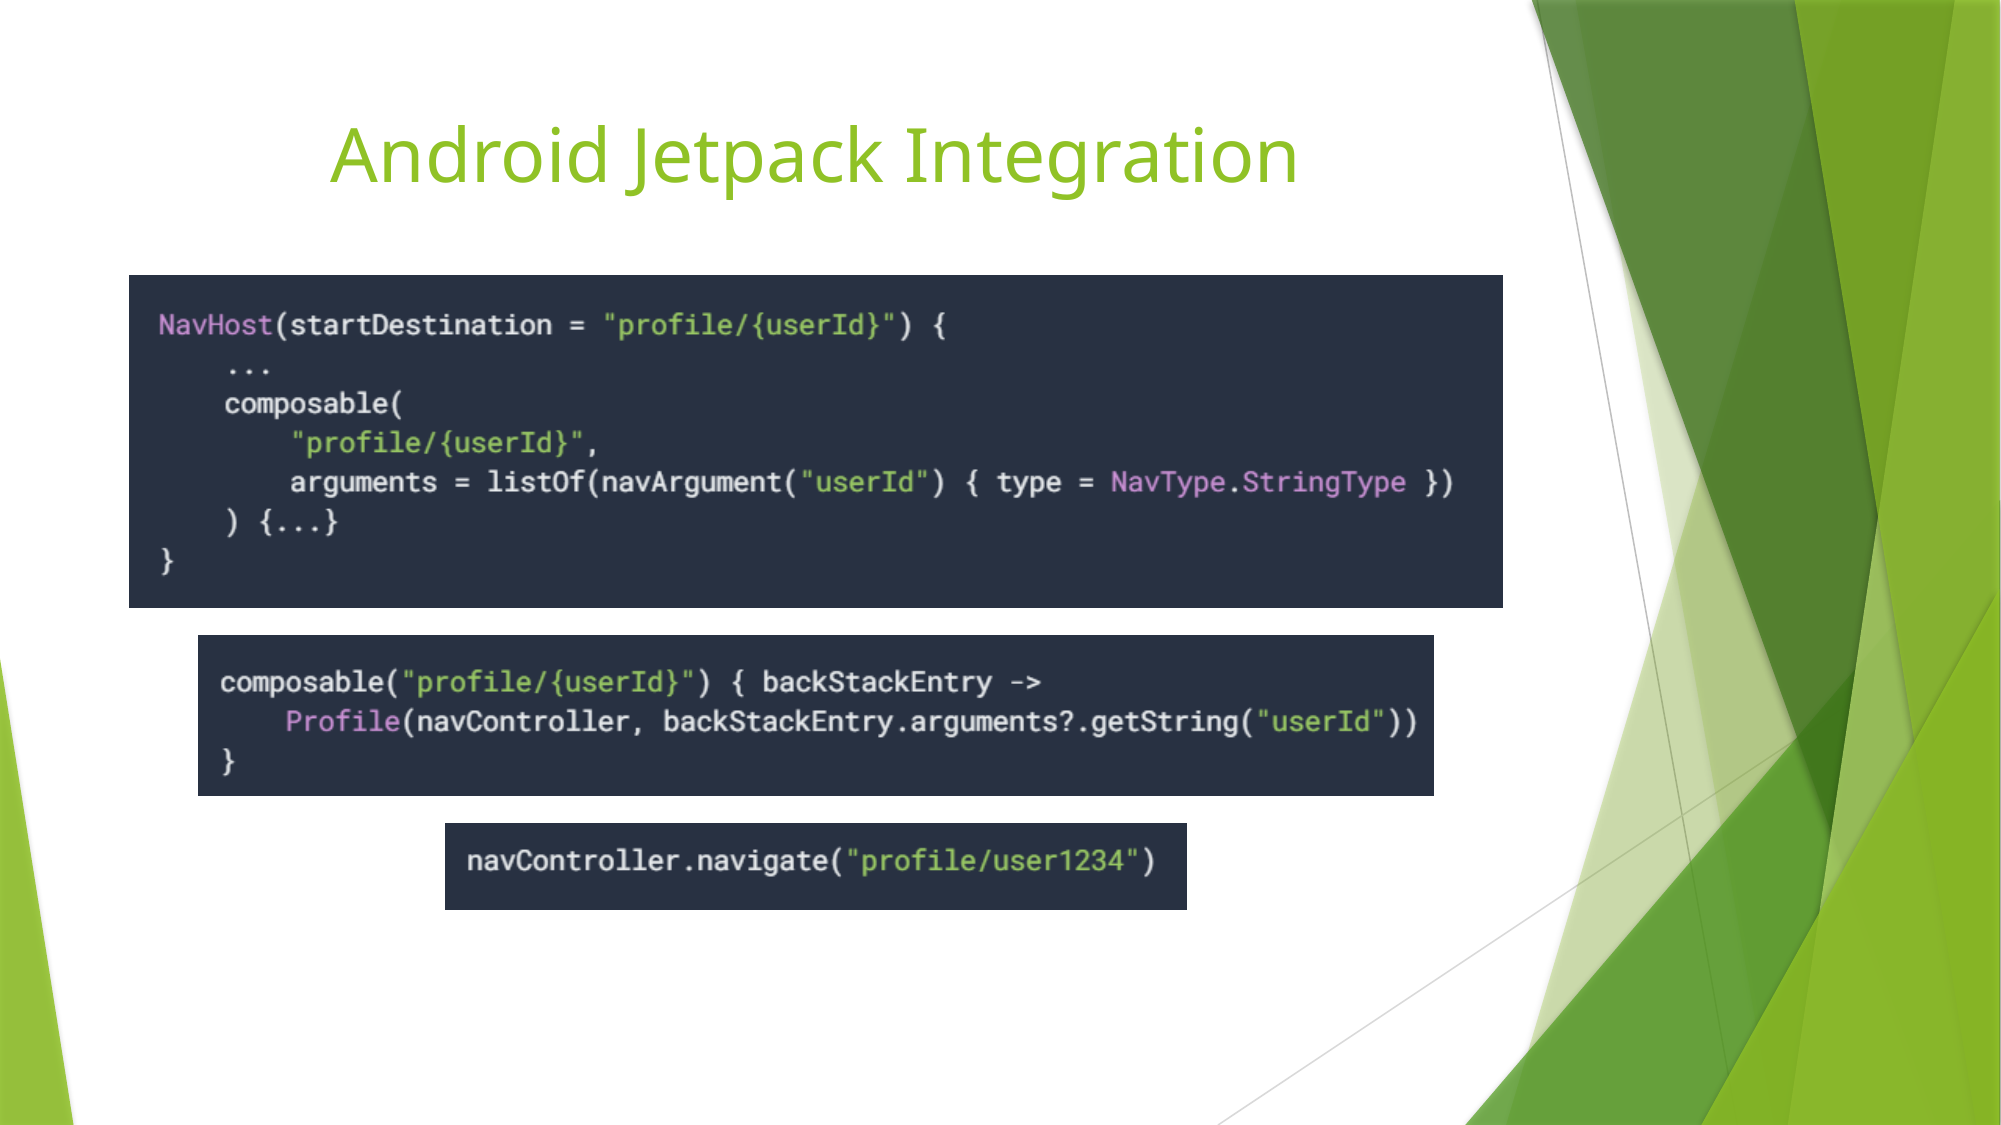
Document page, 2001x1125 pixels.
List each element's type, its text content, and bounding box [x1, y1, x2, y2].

picture [128, 275, 1504, 608]
picture [198, 635, 1434, 796]
picture [445, 822, 1188, 910]
title Android Jetpack Integration [111, 99, 1522, 317]
